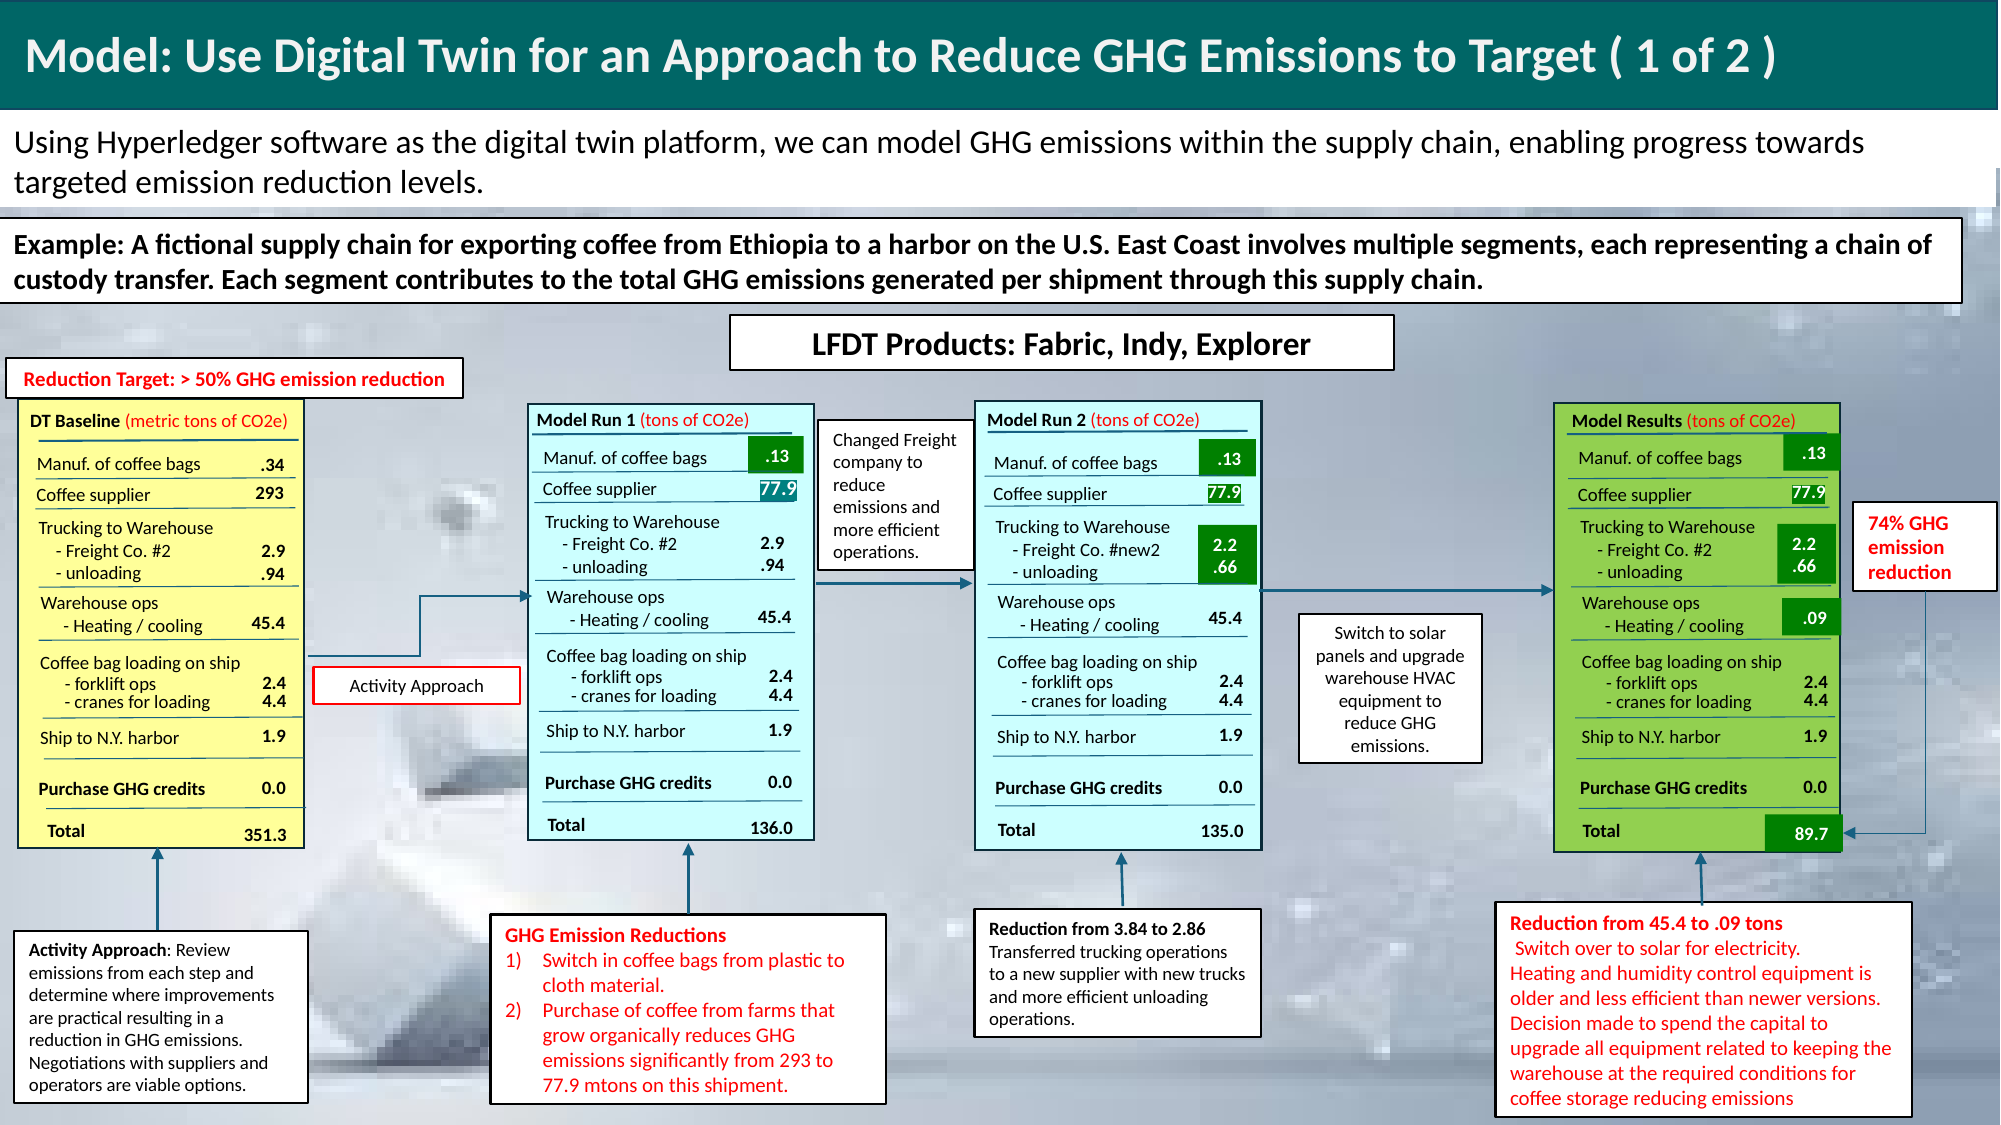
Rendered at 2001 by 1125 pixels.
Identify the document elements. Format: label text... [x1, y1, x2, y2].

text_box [972, 400, 1557, 850]
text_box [307, 596, 533, 656]
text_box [1557, 400, 2000, 853]
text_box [1567, 477, 1839, 809]
picture [0, 168, 2000, 1125]
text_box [531, 471, 803, 802]
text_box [35, 477, 306, 809]
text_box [21, 444, 433, 808]
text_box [984, 475, 1255, 806]
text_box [1763, 671, 2000, 755]
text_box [197, 445, 309, 853]
text_box Using Hyperledger software as the digital twin platform, we can model GHG emissions within the supply chain, enabling progress towards targeted emission reduction levels. [0, 112, 1996, 168]
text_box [521, 400, 972, 847]
text_box [0, 0, 1998, 110]
text_box Model: Use Digital Twin for an Approach to Reduce GHG Emissions to Target ( 1 of 2 ) [9, 14, 1952, 90]
